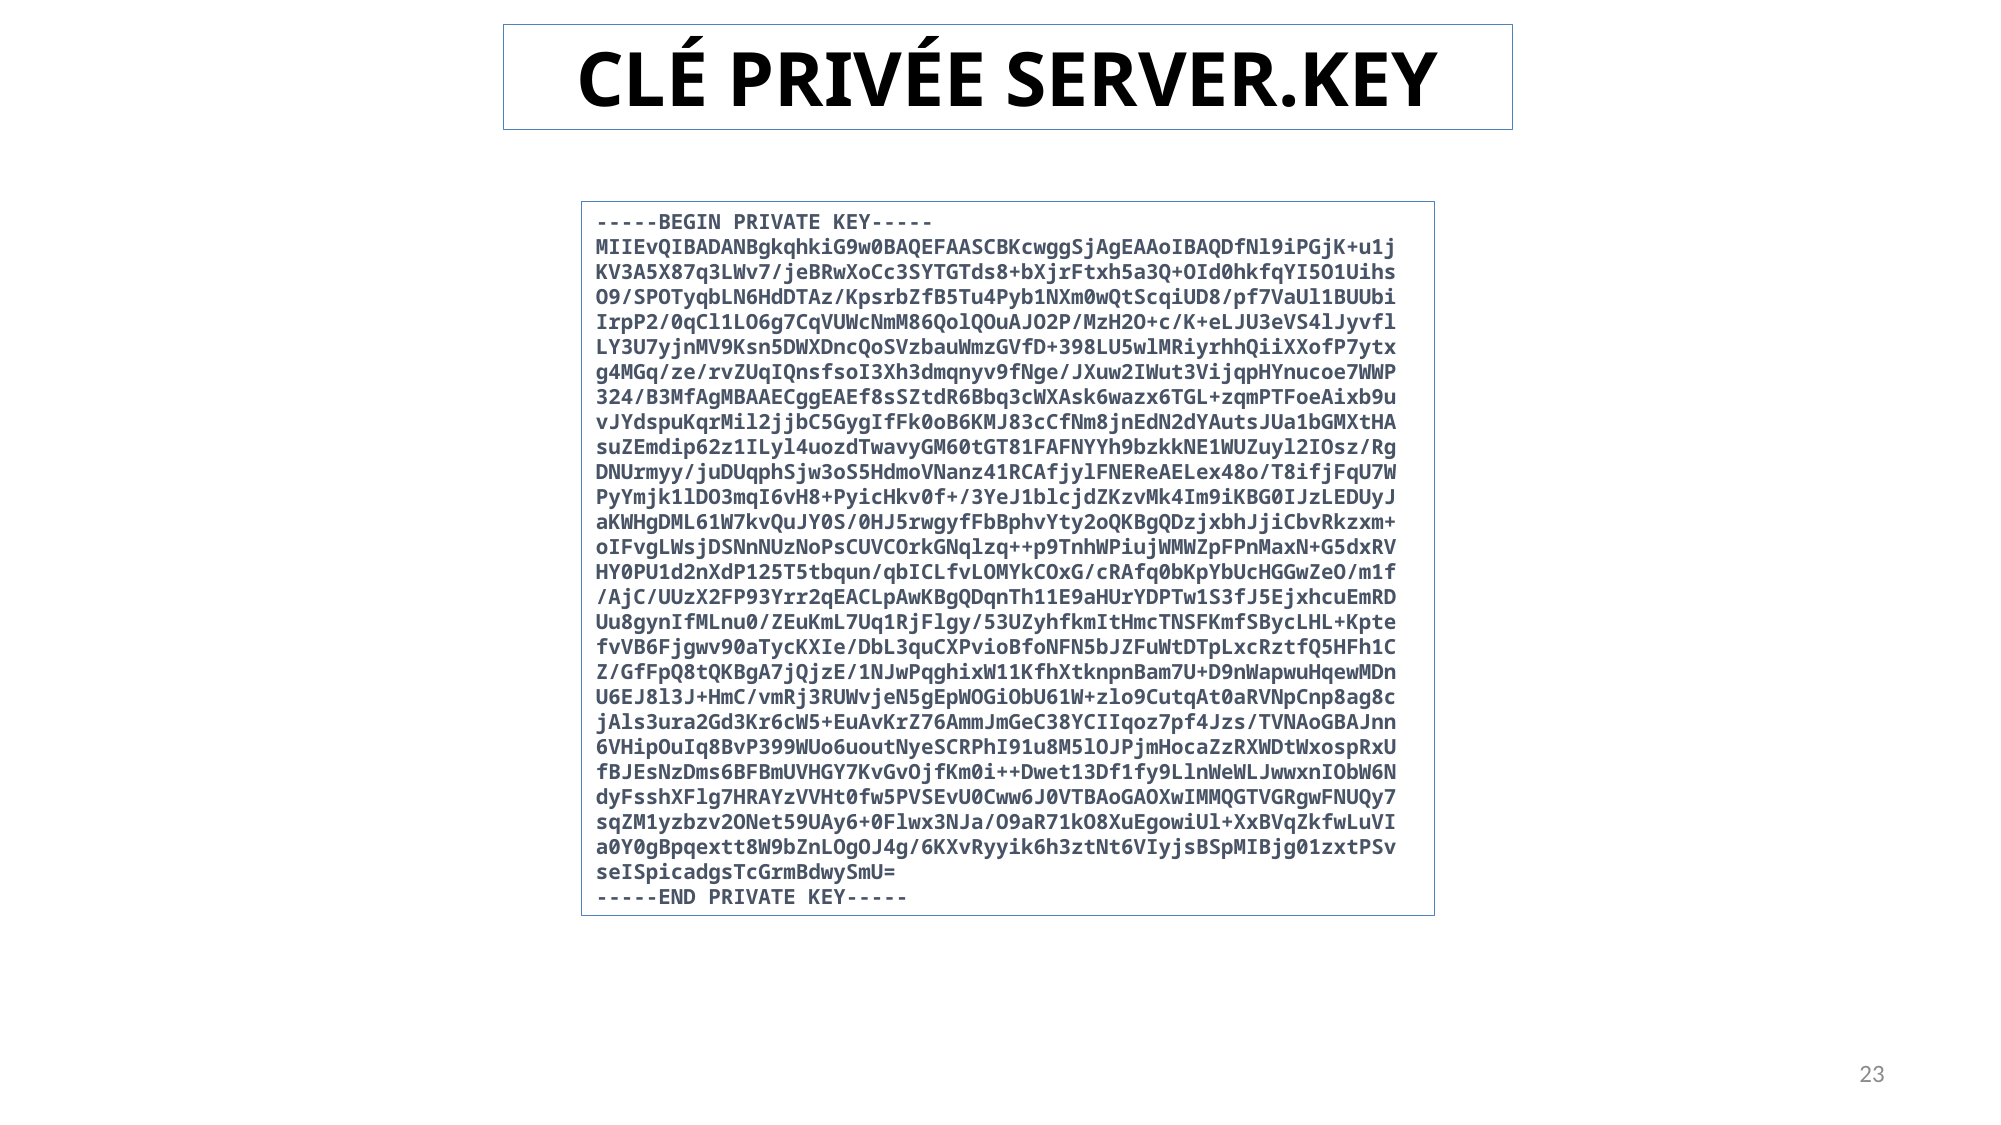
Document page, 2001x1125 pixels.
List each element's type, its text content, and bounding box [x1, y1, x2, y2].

slide_number 23 [1433, 1042, 1900, 1103]
text_box CLÉ PRIVÉE SERVER.KEY [503, 24, 1512, 129]
text_box -----BEGIN PRIVATE KEY----- MIIEvQIBADANBgkqhkiG9w0BAQEFAASCBKcwggSjAgEAAoIBAQDfNl9iPGjK+u1j KV3A5X87q3LWv7/jeBRwXoCc3SYTGTds8+bXjrFtxh5a3Q+OId0hkfqYI5O1Uihs O9/SPOTyqbLN6HdDTAz/KpsrbZfB5Tu4Pyb1NXm0wQtScqiUD8/pf7VaUl1BUUbi IrpP2/0qCl1LO6g7CqVUWcNmM86QolQOuAJO2P/MzH2O+c/K+eLJU3eVS4lJyvfl LY3U7yjnMV9Ksn5DWXDncQoSVzbauWmzGVfD+398LU5wlMRiyrhhQiiXXofP7ytx g4MGq/ze/rvZUqIQnsfsoI3Xh3dmqnyv9fNge/JXuw2IWut3VijqpHYnucoe7WWP 324/B3MfAgMBAAECggEAEf8sSZtdR6Bbq3cWXAsk6wazx6TGL+zqmPTFoeAixb9u vJYdspuKqrMil2jjbC5GygIfFk0oB6KMJ83cCfNm8jnEdN2dYAutsJUa1bGMXtHA suZEmdip62z1ILyl4uozdTwavyGM60tGT81FAFNYYh9bzkkNE1WUZuyl2IOsz/Rg DNUrmyy/juDUqphSjw3oS5HdmoVNanz41RCAfjylFNEReAELex48o/T8ifjFqU7W PyYmjk1lDO3mqI6vH8+PyicHkv0f+/3YeJ1blcjdZKzvMk4Im9iKBG0IJzLEDUyJ aKWHgDML61W7kvQuJY0S/0HJ5rwgyfFbBphvYty2oQKBgQDzjxbhJjiCbvRkzxm+ oIFvgLWsjDSNnNUzNoPsCUVCOrkGNqlzq++p9TnhWPiujWMWZpFPnMaxN+G5dxRV HY0PU1d2nXdP125T5tbqun/qbICLfvLOMYkCOxG/cRAfq0bKpYbUcHGGwZeO/m1f /AjC/UUzX2FP93Yrr2qEACLpAwKBgQDqnTh11E9aHUrYDPTw1S3fJ5EjxhcuEmRD Uu8gynIfMLnu0/ZEuKmL7Uq1RjFlgy/53UZyhfkmItHmcTNSFKmfSBycLHL+Kpte fvVB6Fjgwv90aTycKXIe/DbL3quCXPvioBfoNFN5bJZFuWtDTpLxcRztfQ5HFh1C Z/GfFpQ8tQKBgA7jQjzE/1NJwPqghixW11KfhXtknpnBam7U+D9nWapwuHqewMDn U6EJ8l3J+HmC/vmRj3RUWvjeN5gEpWOGiObU61W+zlo9CutqAt0aRVNpCnp8ag8c jAls3ura2Gd3Kr6cW5+EuAvKrZ76AmmJmGeC38YCIIqoz7pf4Jzs/TVNAoGBAJnn 6VHipOuIq8BvP399WUo6uoutNyeSCRPhI91u8M5lOJPjmHocaZzRXWDtWxospRxU fBJEsNzDms6BFBmUVHGY7KvGvOjfKm0i++Dwet13Df1fy9LlnWeWLJwwxnIObW6N dyFsshXFlg7HRAYzVVHt0fw5PVSEvU0Cww6J0VTBAoGAOXwIMMQGTVGRgwFNUQy7 sqZM1yzbzv2ONet59UAy6+0Flwx3NJa/O9aR71kO8XuEgowiUl+XxBVqZkfwLuVI a0Y0gBpqextt8W9bZnLOgOJ4g/6KXvRyyik6h3ztNt6VIyjsBSpMIBjg01zxtPSv seISpicadgsTcGrmBdwySmU= -----END PRIVATE KEY----- [581, 201, 1435, 916]
